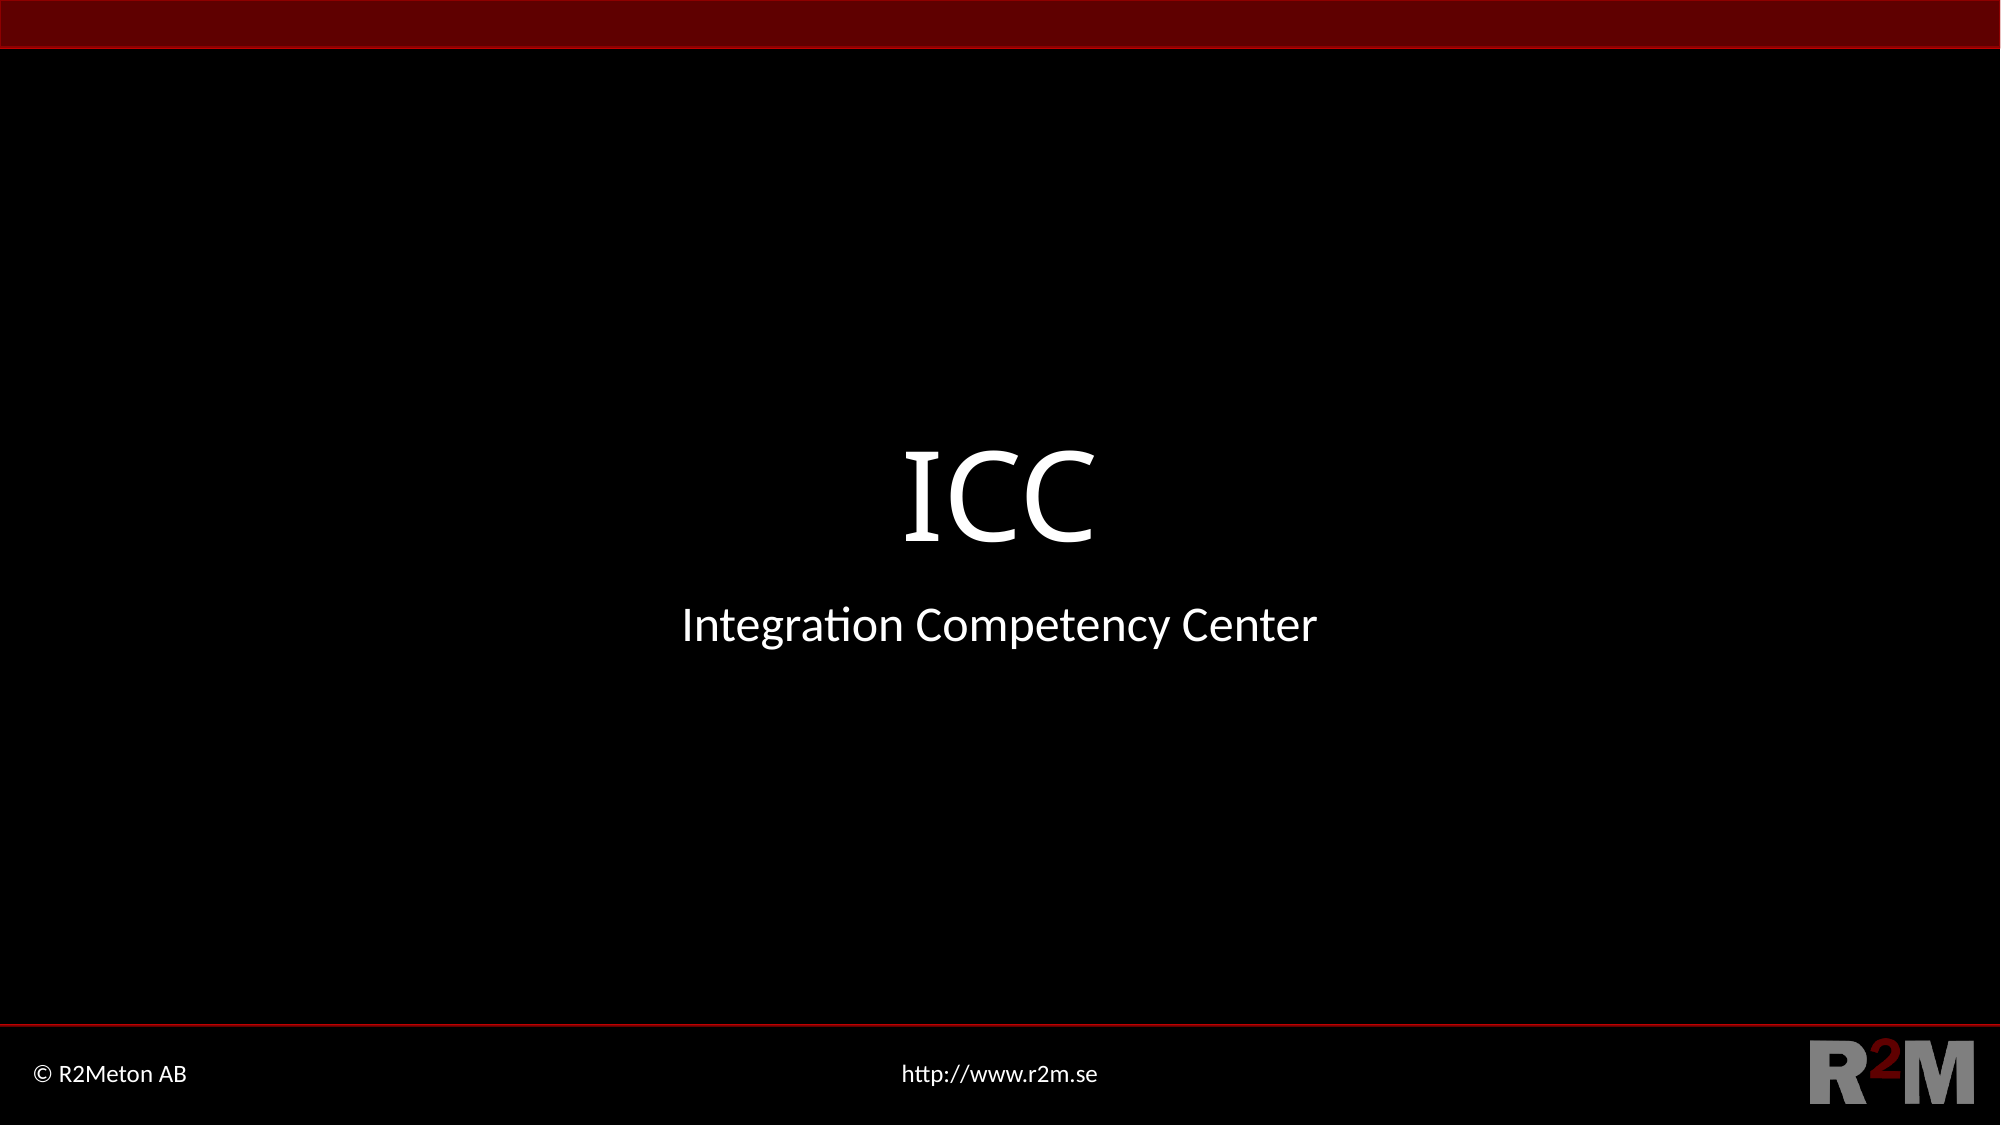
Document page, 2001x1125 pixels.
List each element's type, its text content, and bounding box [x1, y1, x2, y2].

slide_number © R2Meton AB [17, 1042, 468, 1103]
picture [1810, 1038, 1974, 1104]
footer http://www.r2m.se [662, 1042, 1338, 1103]
title ICC [249, 184, 1750, 576]
subtitle Integration Competency Center [249, 590, 1750, 863]
